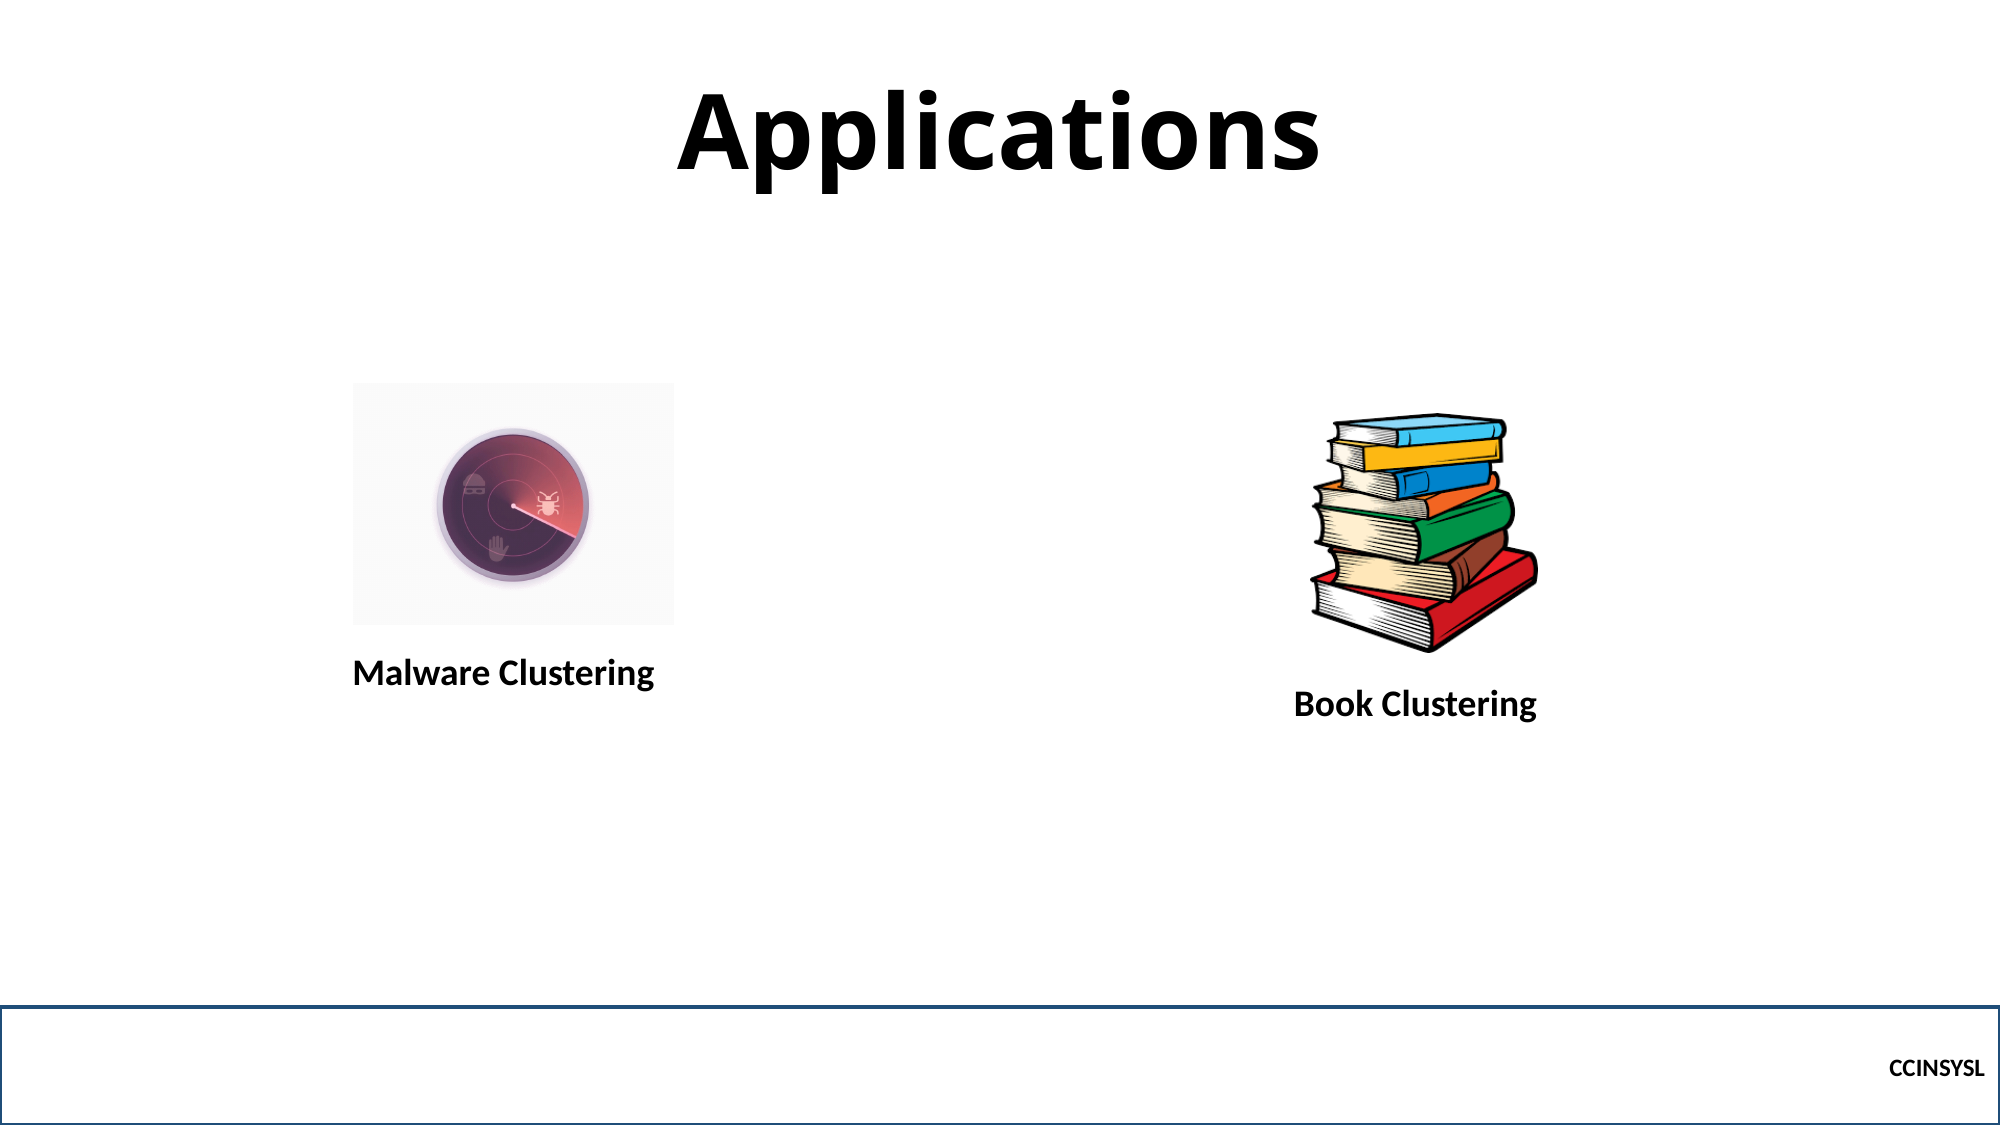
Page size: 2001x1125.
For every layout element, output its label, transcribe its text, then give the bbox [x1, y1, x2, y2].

footer CCINSYSL [0, 1007, 2000, 1125]
title Applications [249, 81, 1750, 200]
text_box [337, 383, 690, 702]
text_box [1279, 412, 1569, 732]
